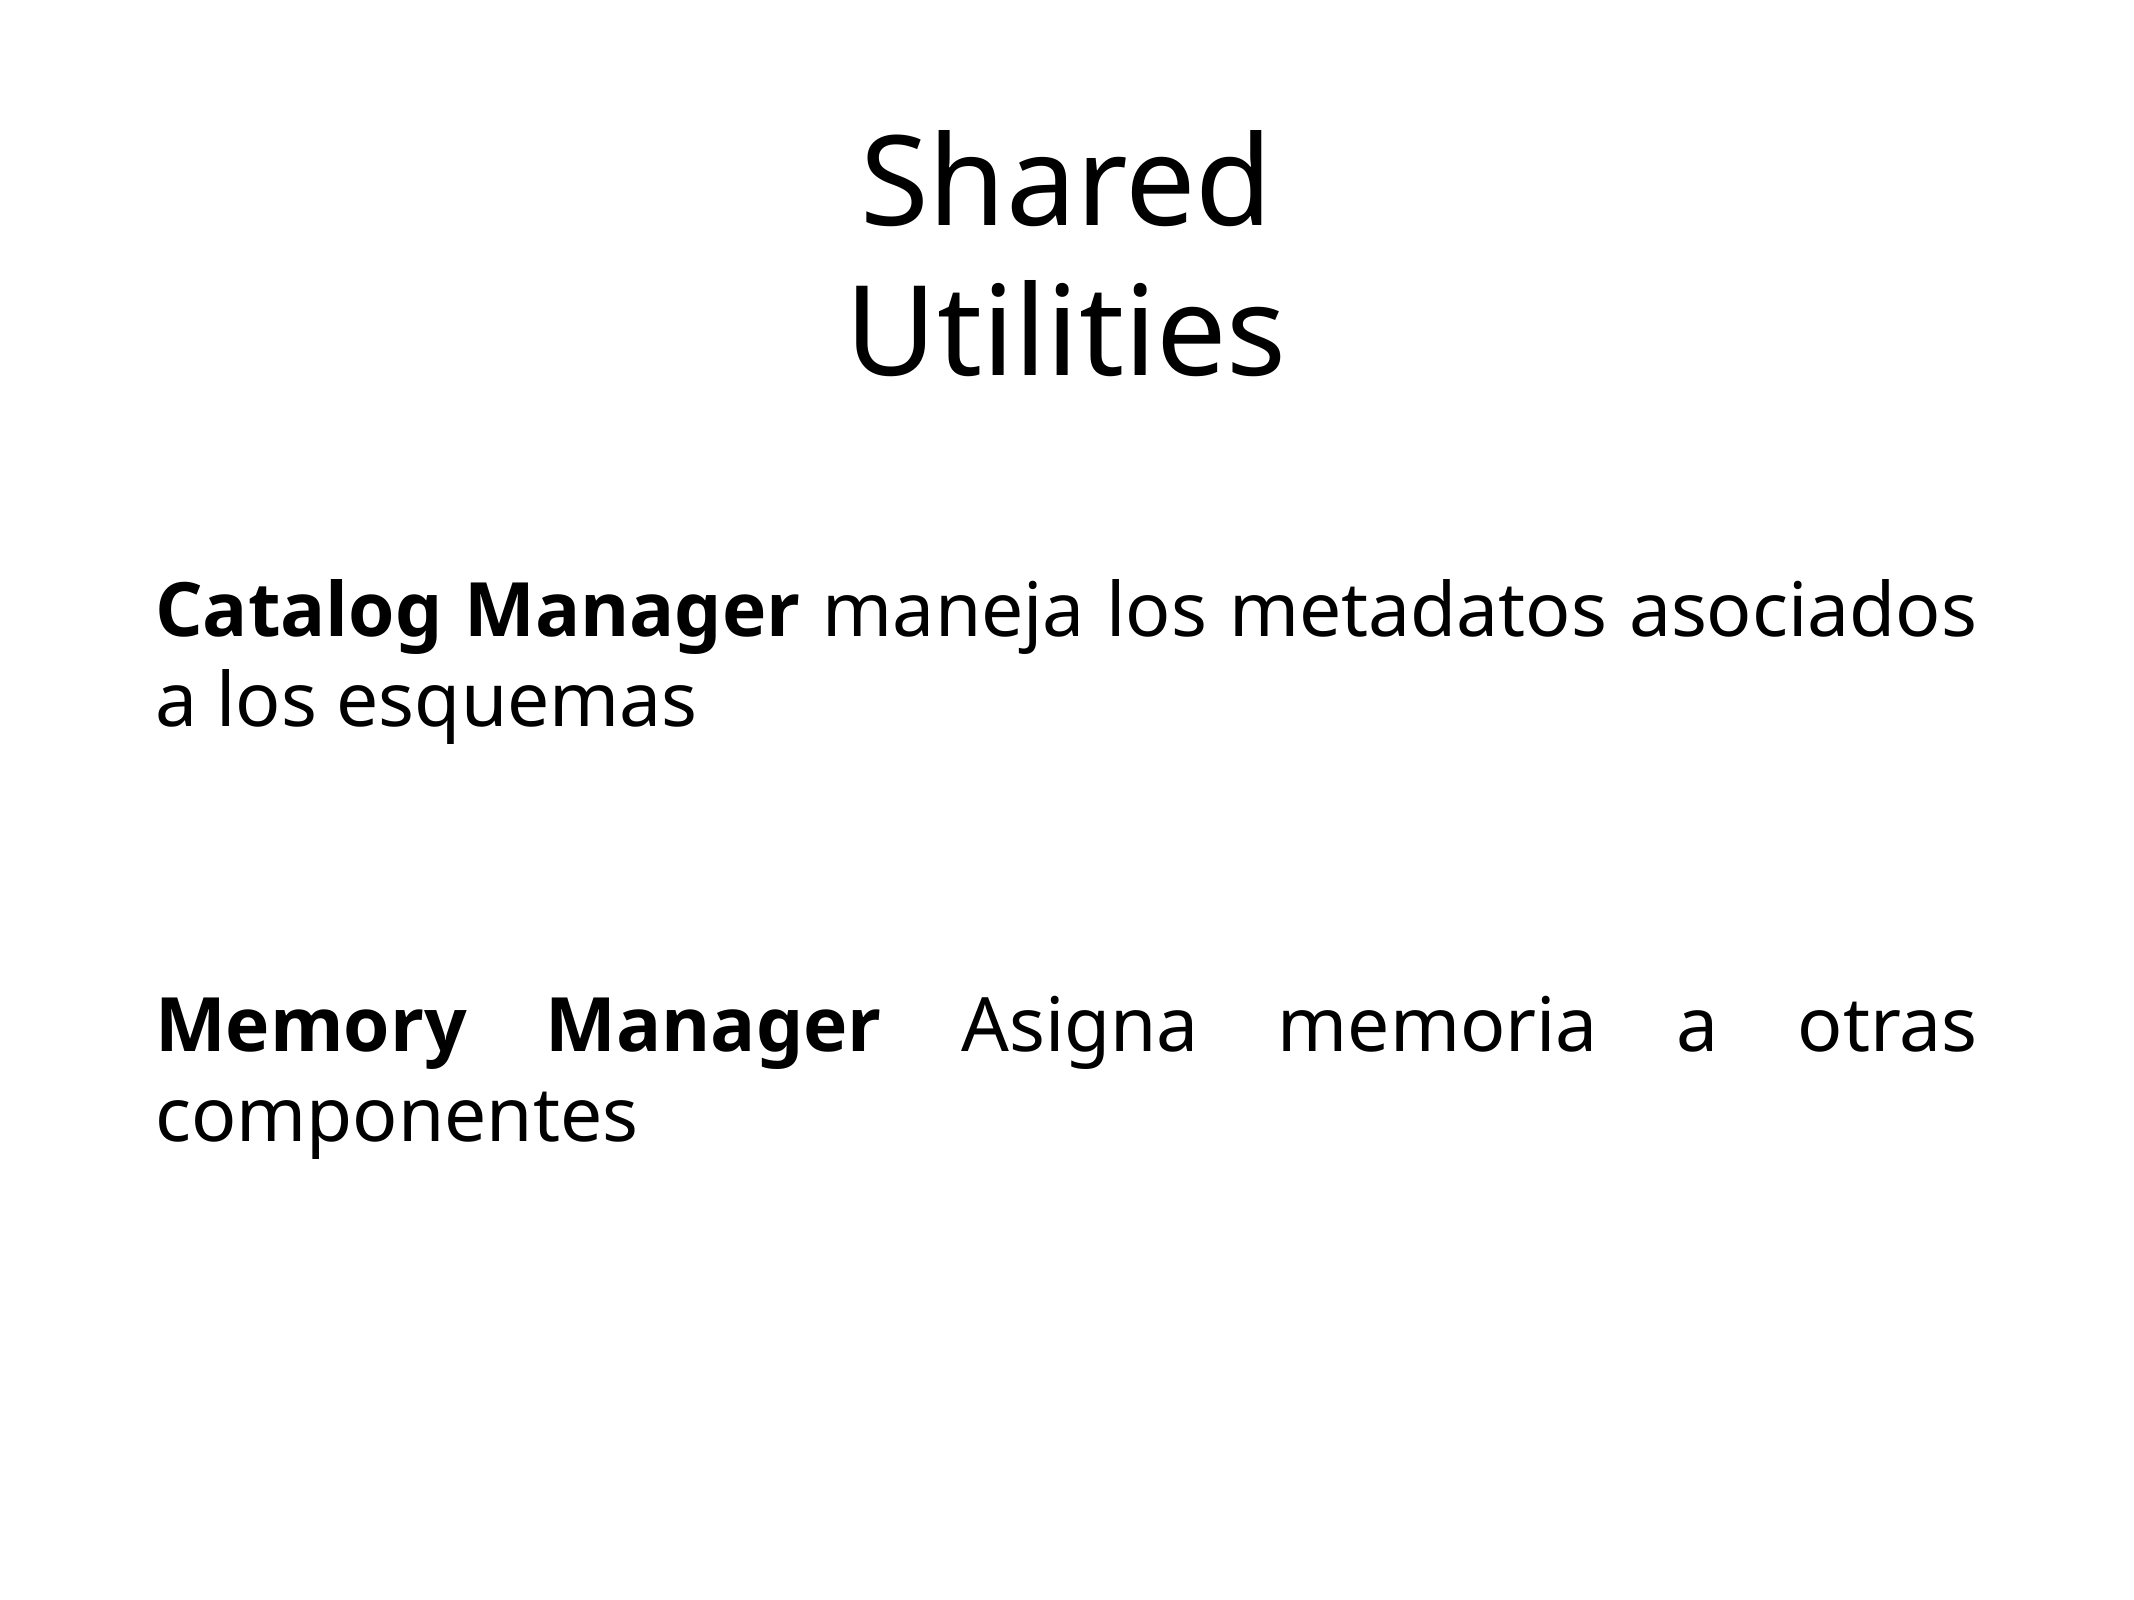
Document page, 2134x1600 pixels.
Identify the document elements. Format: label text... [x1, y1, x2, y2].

text_box Catalog Manager maneja los metadatos asociados a los esquemas [146, 552, 1987, 750]
text_box Memory Manager Asigna memoria a otras componentes [146, 968, 1987, 1165]
text_box Shared Utilities [638, 91, 1495, 409]
